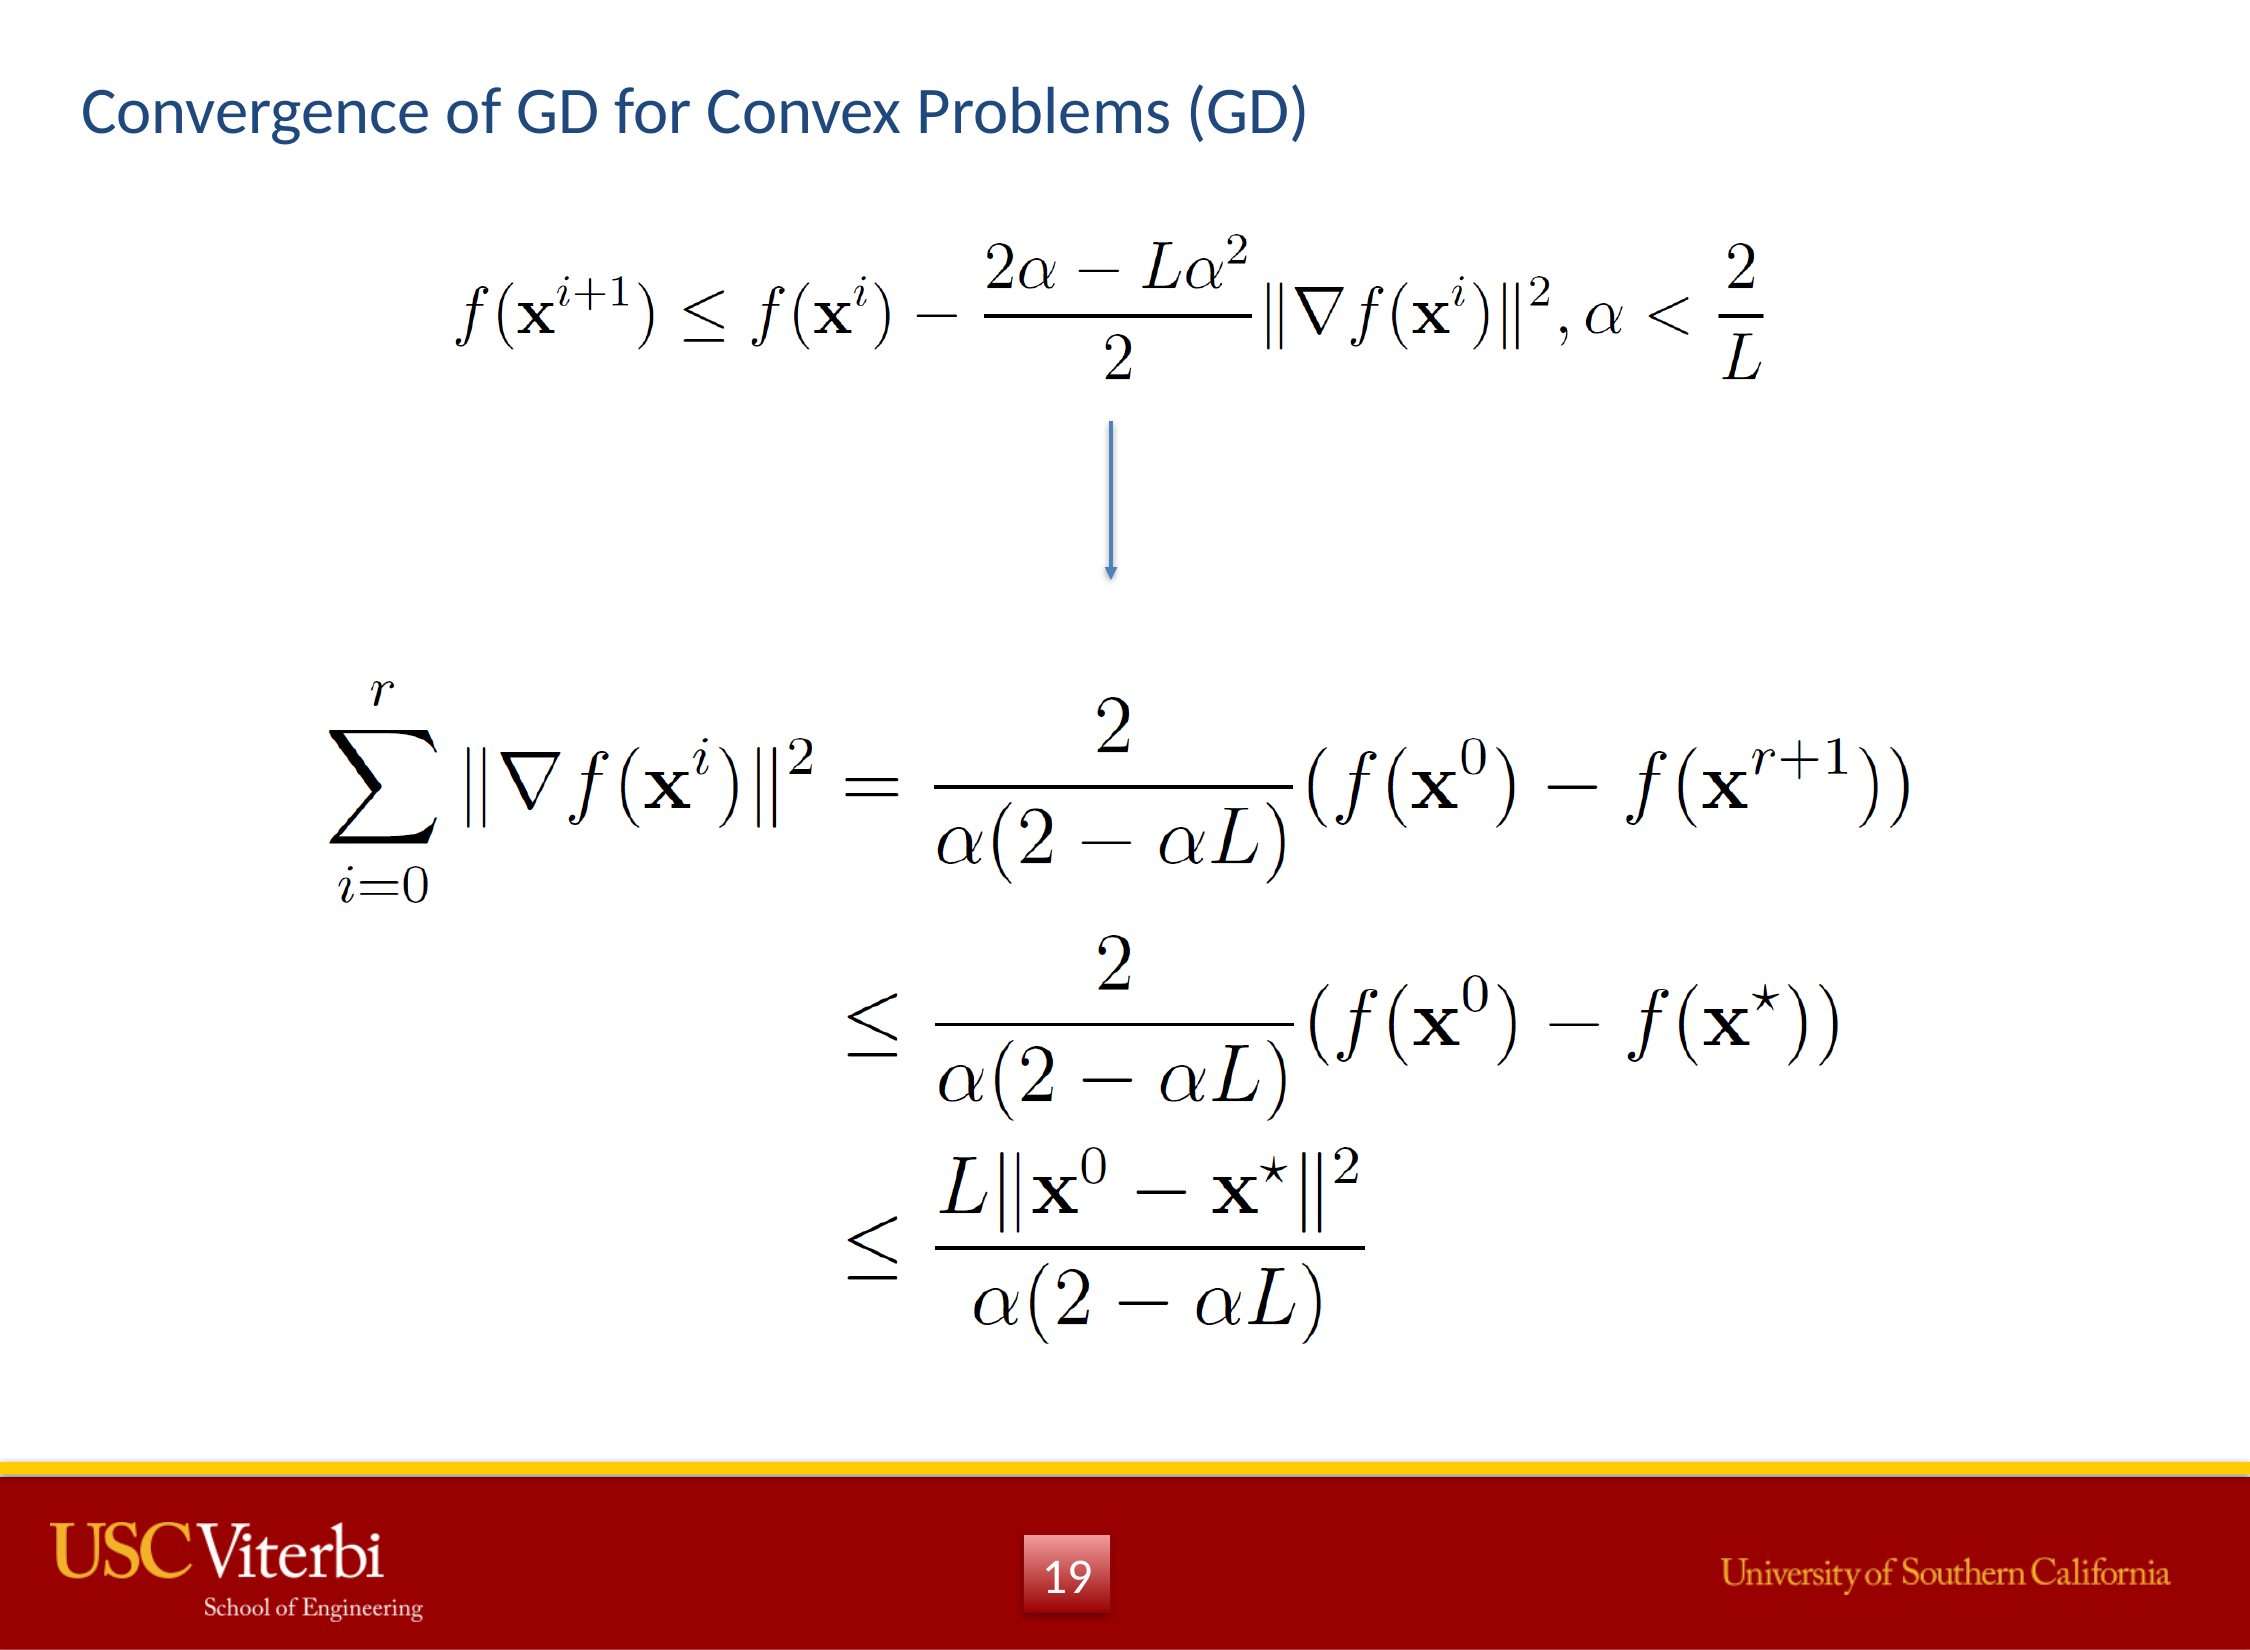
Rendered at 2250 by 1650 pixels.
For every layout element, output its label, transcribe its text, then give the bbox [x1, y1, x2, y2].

picture [50, 1522, 424, 1622]
picture [1721, 1557, 2171, 1595]
text_box Convergence of GD for Convex Problems (GD) [66, 59, 1971, 145]
picture [443, 194, 1779, 396]
text_box 19 [1023, 1534, 1112, 1613]
picture [295, 636, 1927, 1351]
